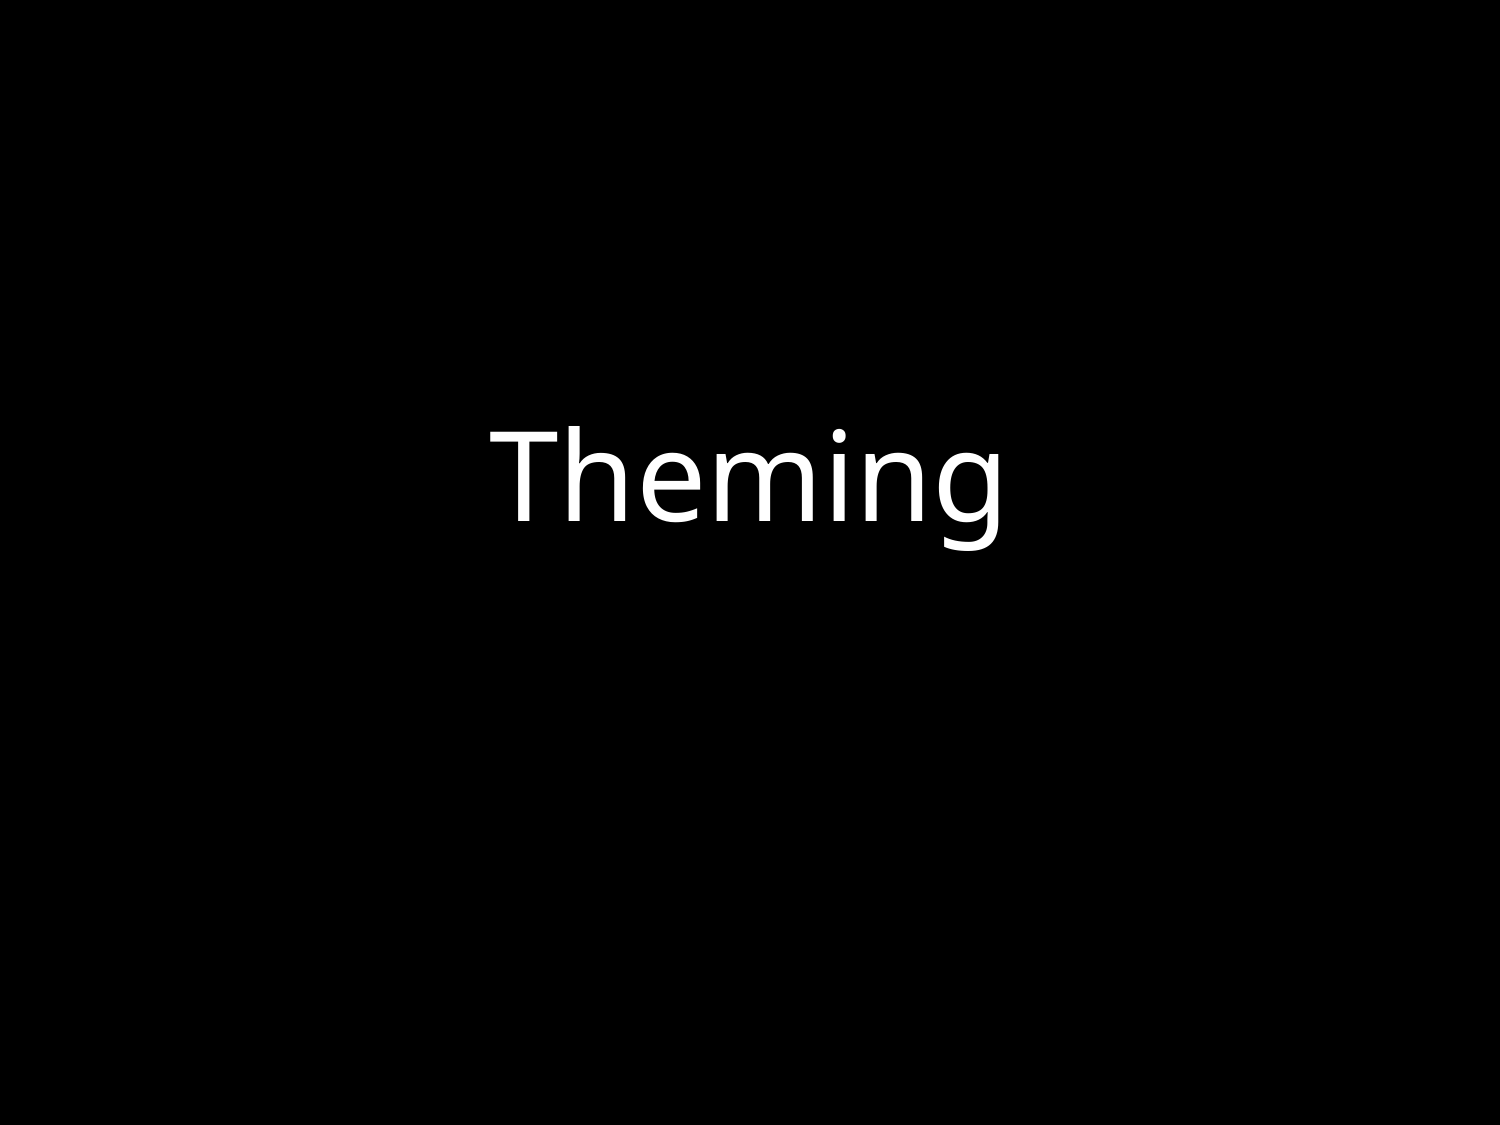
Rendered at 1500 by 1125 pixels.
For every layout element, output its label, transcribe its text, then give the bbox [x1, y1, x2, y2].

text_box Theming [49, 389, 1450, 554]
